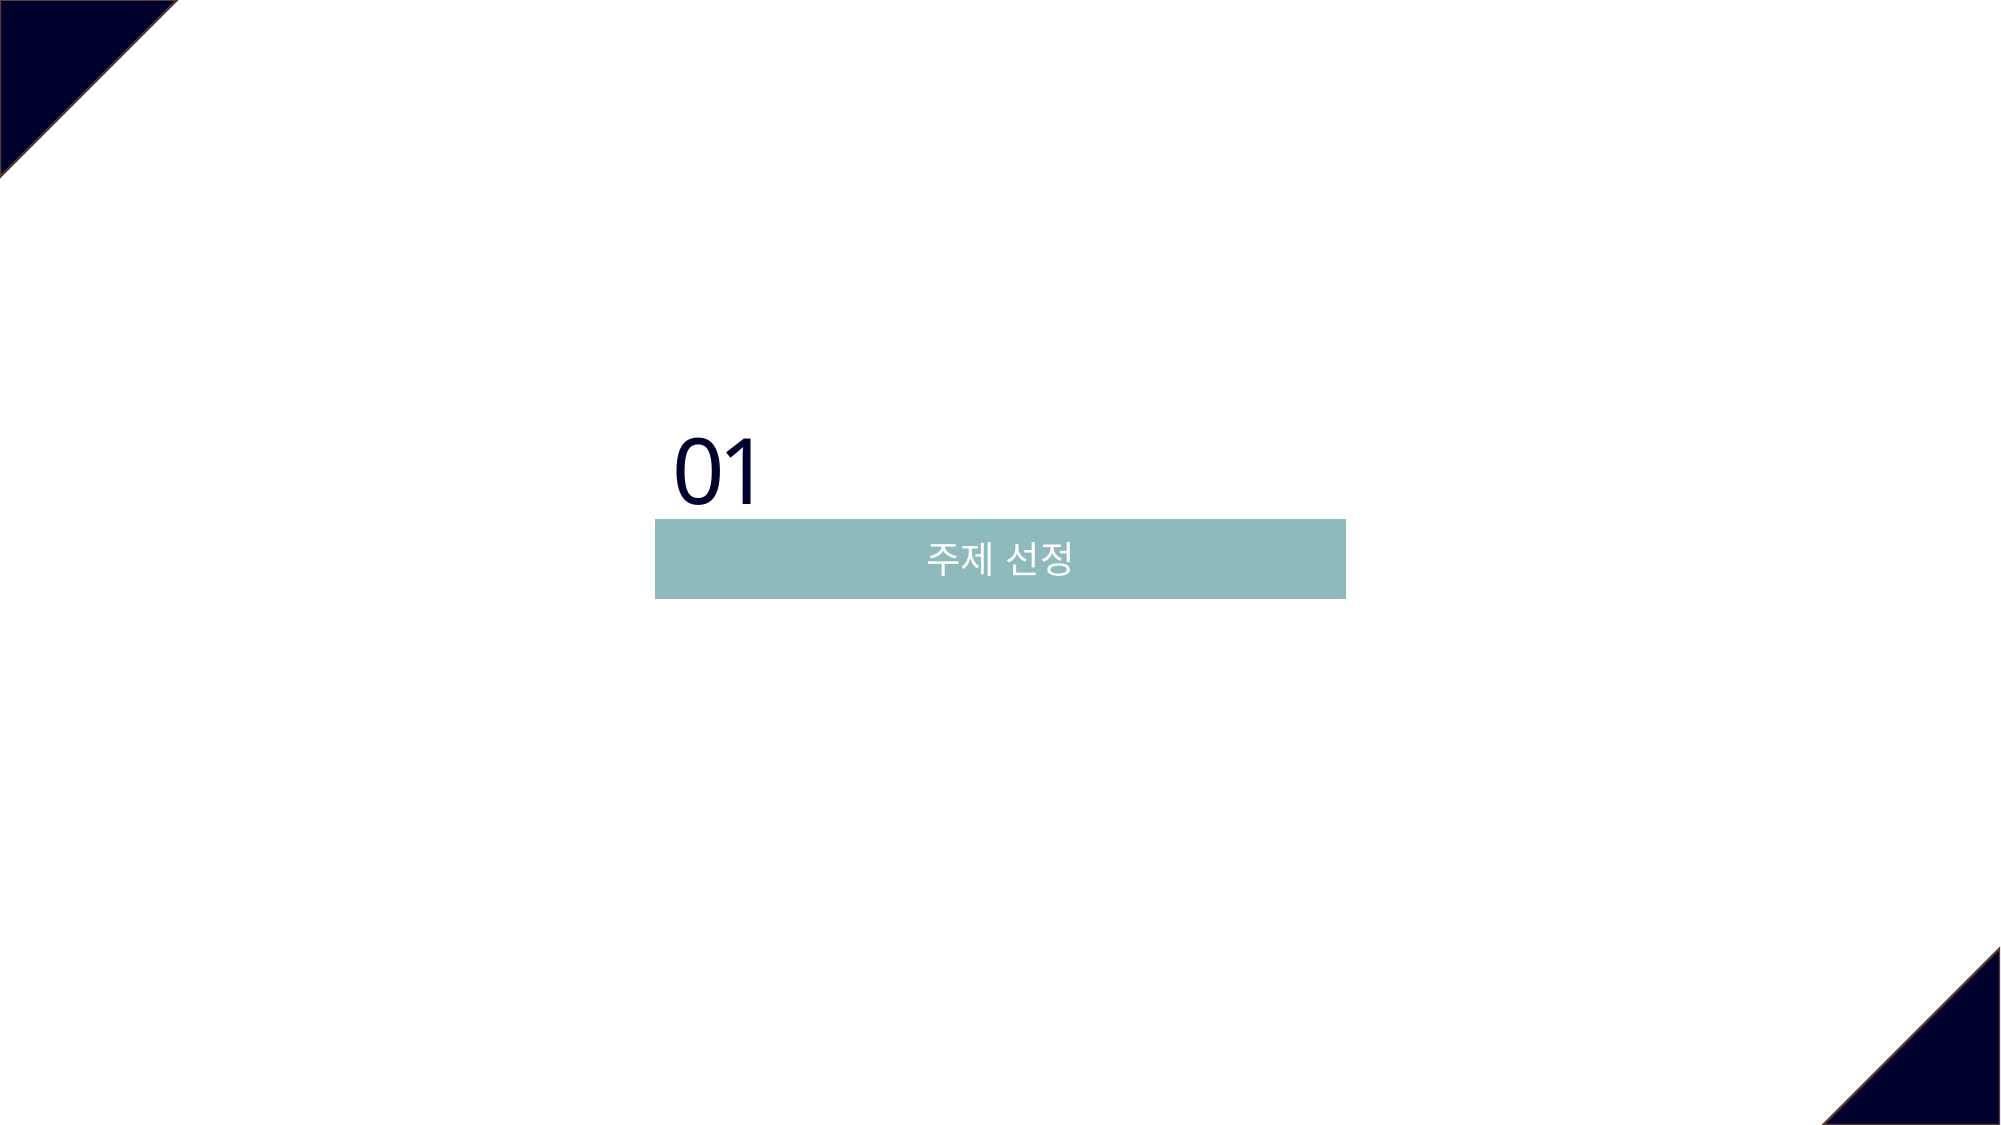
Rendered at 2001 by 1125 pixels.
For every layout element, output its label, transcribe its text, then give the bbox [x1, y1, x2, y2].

text_box 주제 선정 [655, 519, 1346, 599]
text_box 01 [657, 405, 786, 519]
